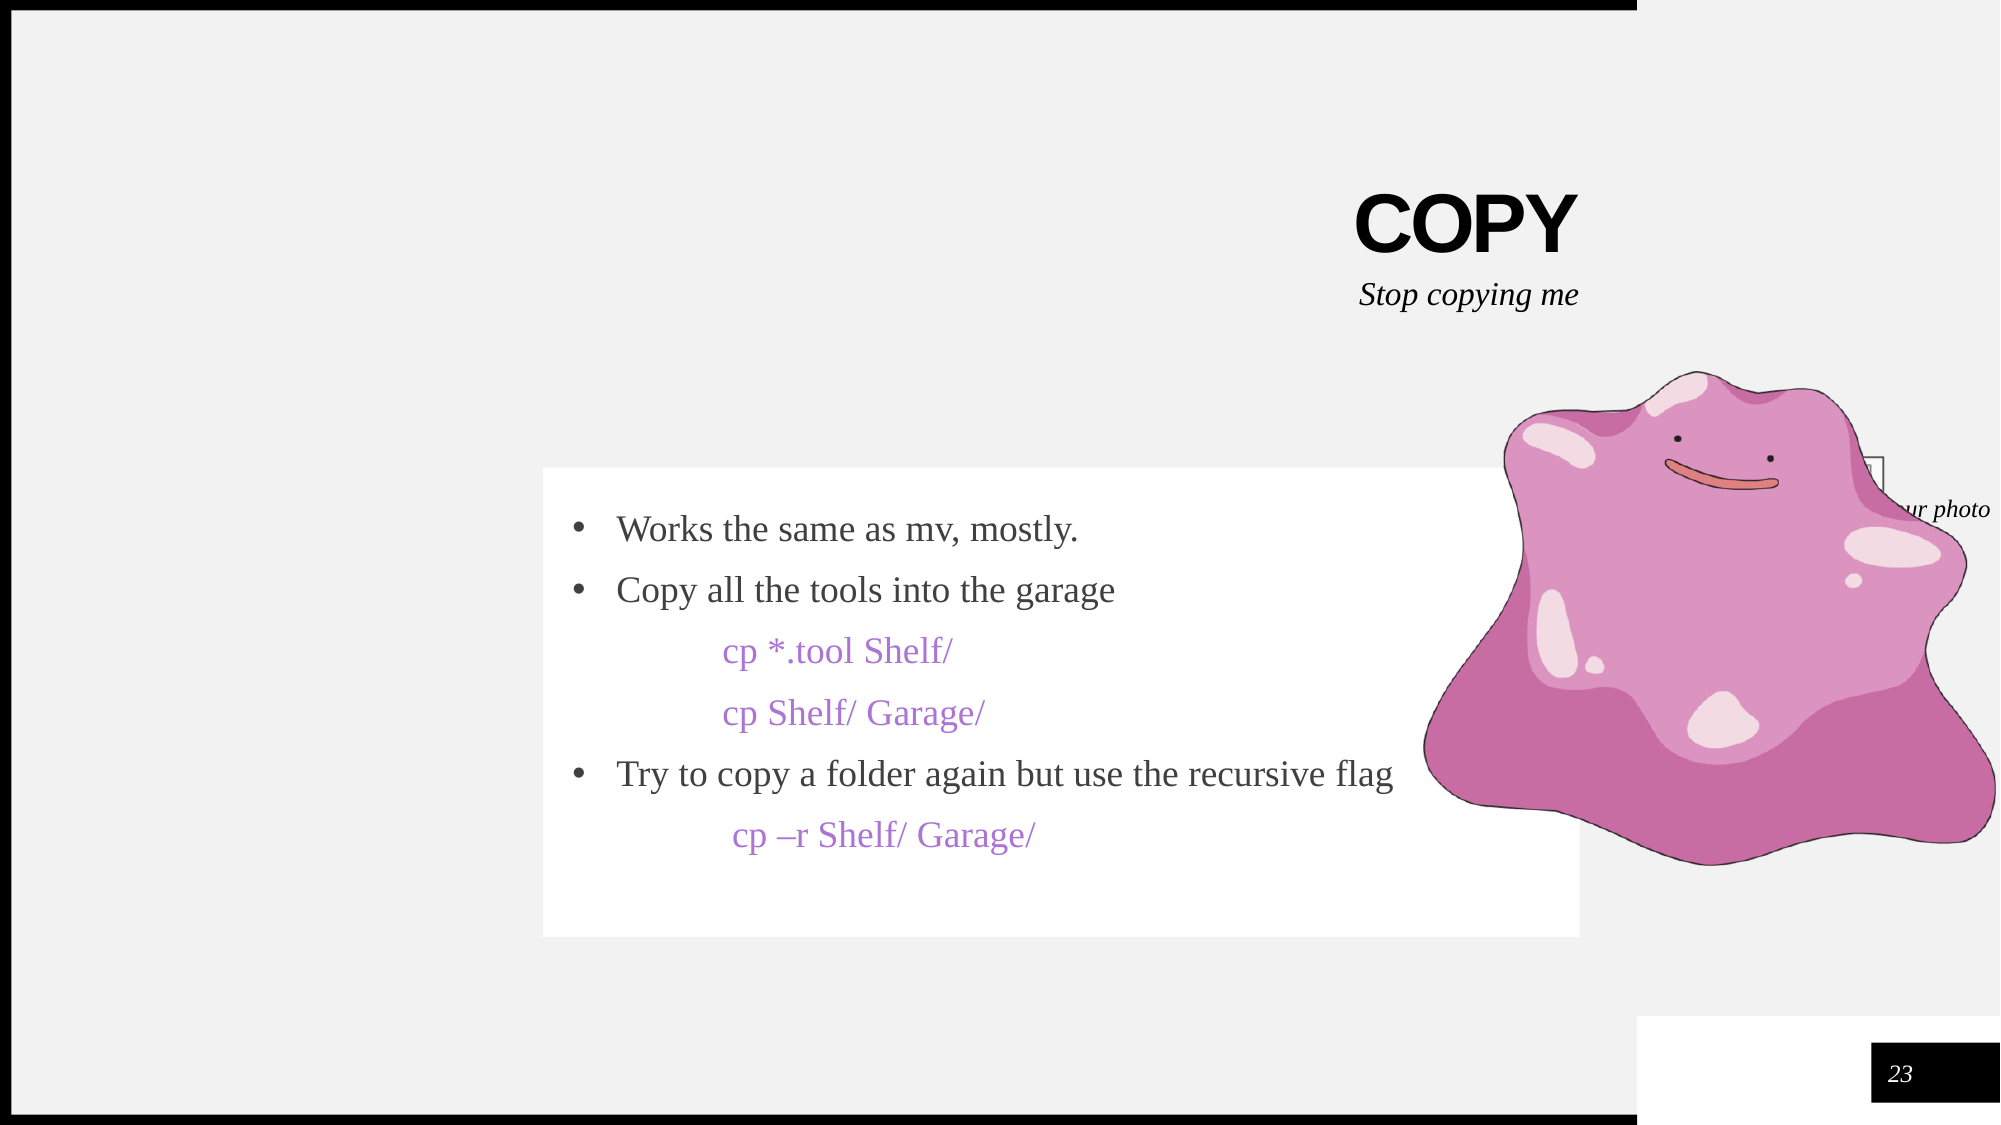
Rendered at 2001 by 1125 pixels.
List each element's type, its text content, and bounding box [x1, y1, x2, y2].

picture [1423, 0, 2000, 1016]
list Works the same as mv, mostly. Copy all the tools into the garage cp *.tool Shelf/ cp Shelf/ Garage/ Try to copy a folder again but use the recursive flag cp –r Shelf/ Garage/ [543, 467, 1580, 938]
list Stop copying me [819, 276, 1580, 338]
title COPY [420, 130, 1580, 320]
slide_number 23 [1877, 1050, 1924, 1096]
